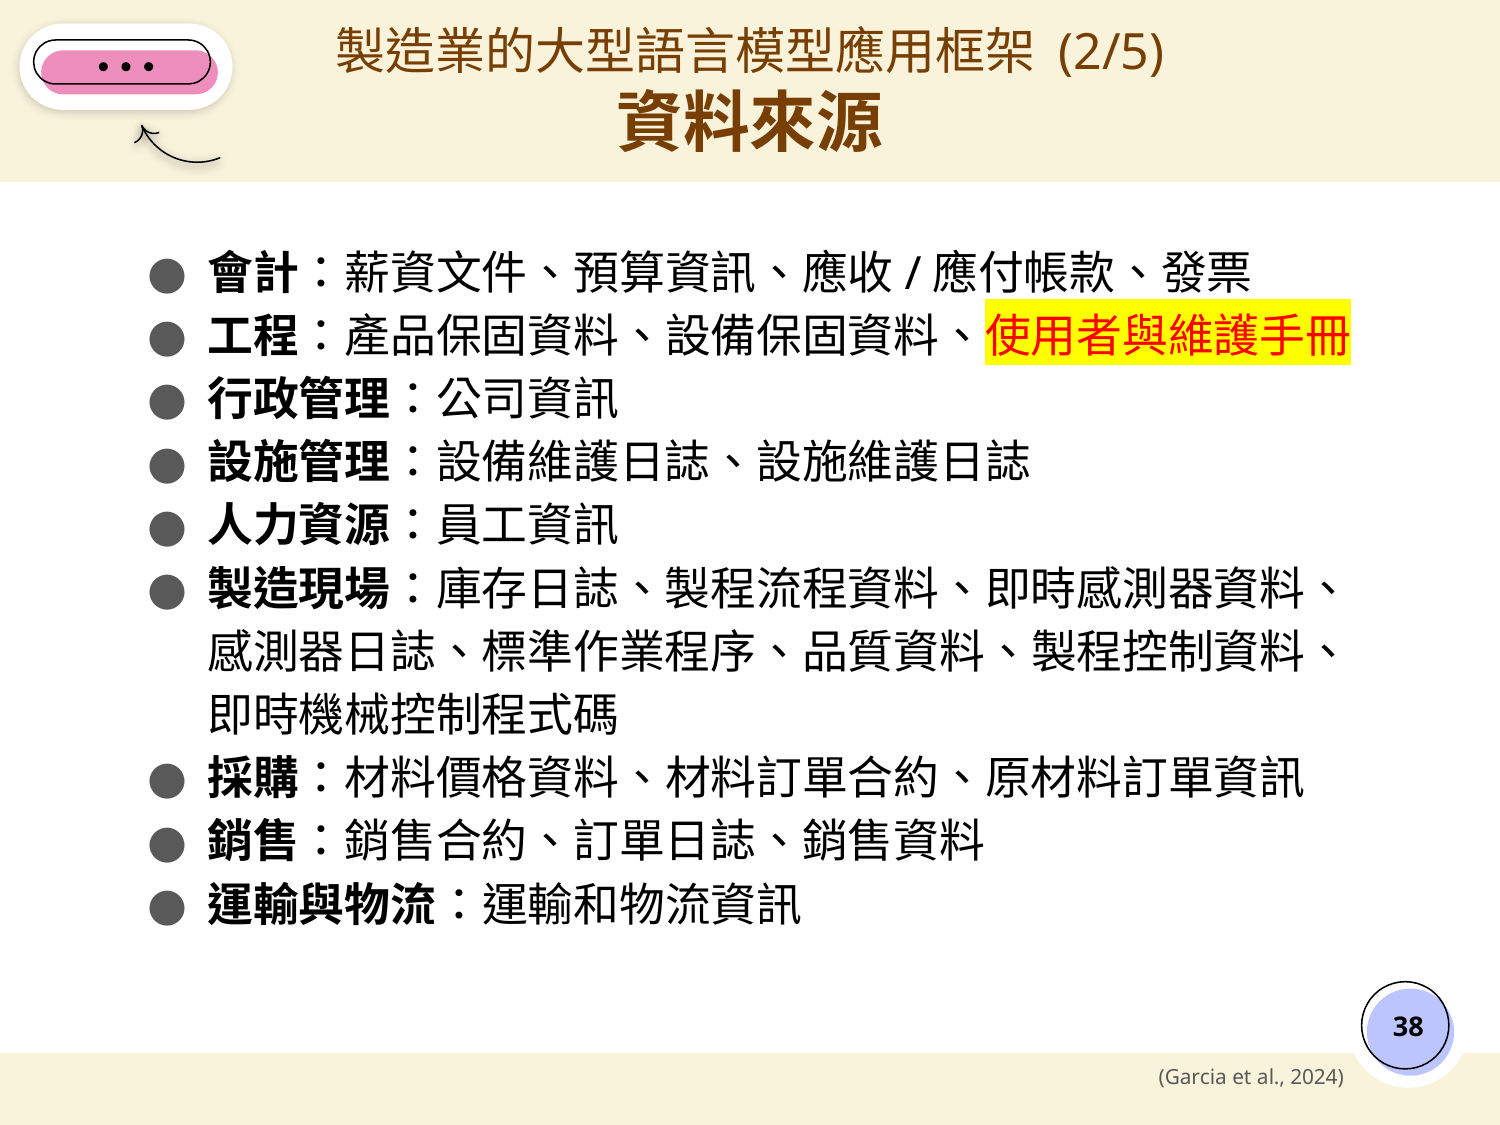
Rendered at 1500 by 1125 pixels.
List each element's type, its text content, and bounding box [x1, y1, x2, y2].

list (Garcia et al., 2024) [308, 1055, 1344, 1098]
list 會計：薪資文件、預算資訊、應收/應付帳款、發票 工程：產品保固資料、設備保固資料、使用者與維護手冊 行政管理：公司資訊 設施管理：設備維護日誌、設施維護日誌 人力資源：員工資訊 製造現場：庫存日誌、製程流程資料、即時感測器資料、感測器日誌、標準作業程序、品質資料、製程控制資料、即時機械控制程式碼 採購：材料價格資料、材料訂單合約、原材料訂單資訊 銷售：銷售合約、訂單日誌、銷售資料 運輸與物流：運輸和物流資訊 [117, 220, 1383, 1001]
title 製造業的大型語言模型應用框架 (2/5) 資料來源 [232, 23, 1268, 171]
slide_number ‹#› [1363, 984, 1454, 1071]
